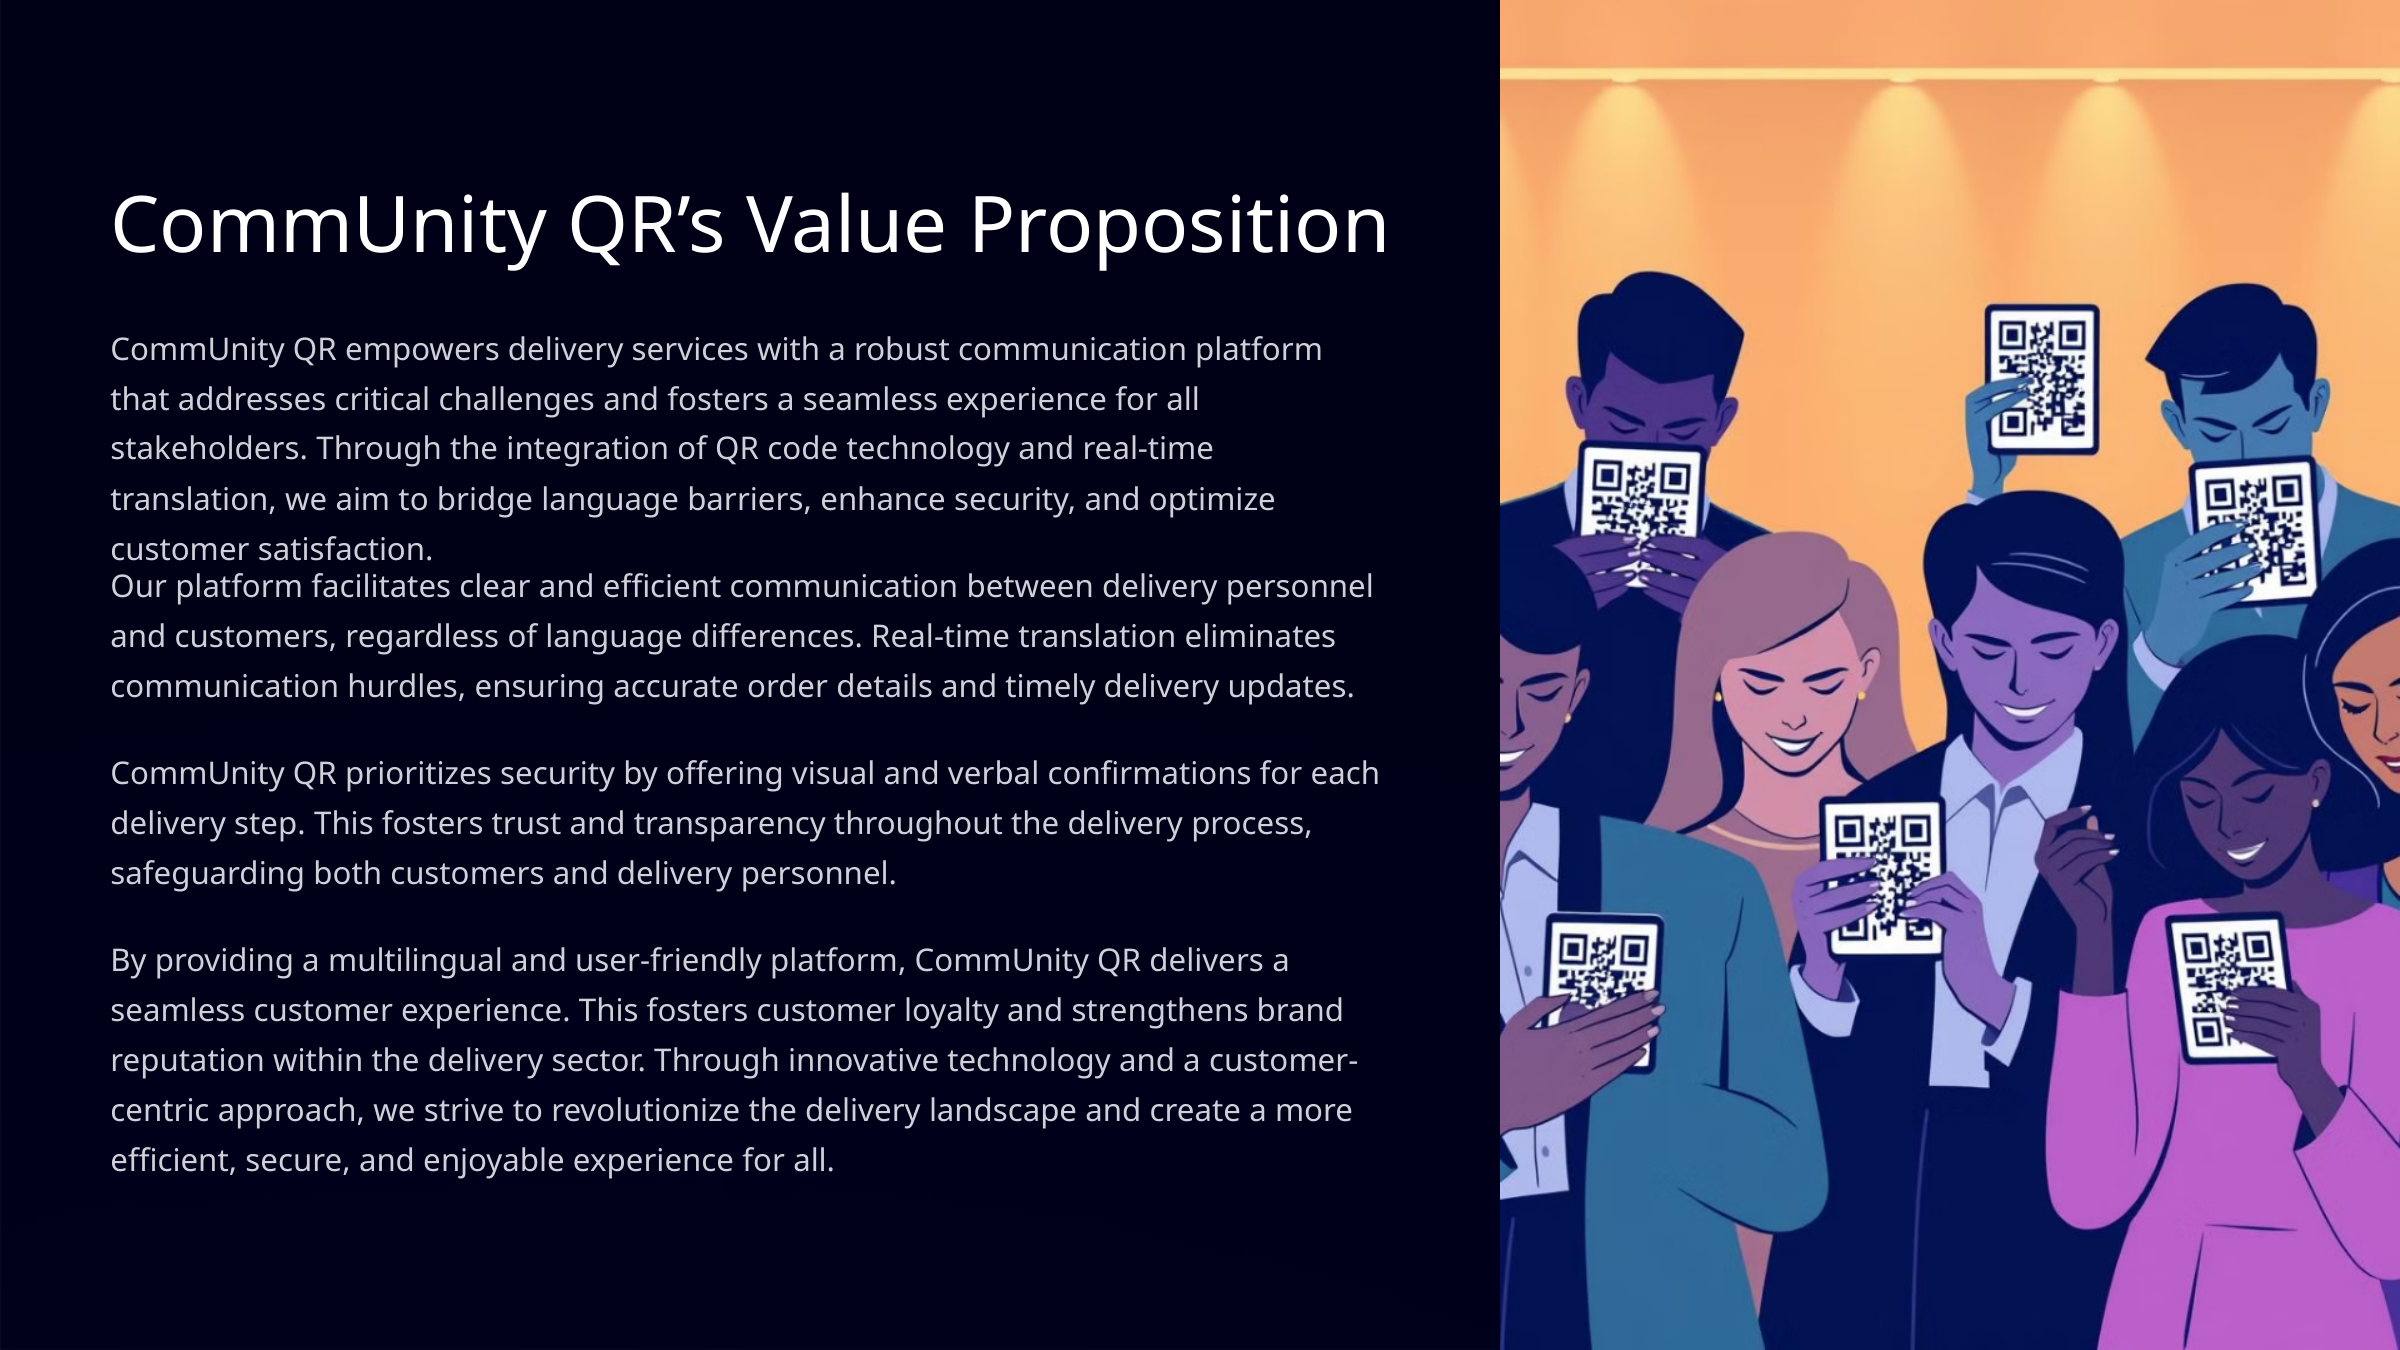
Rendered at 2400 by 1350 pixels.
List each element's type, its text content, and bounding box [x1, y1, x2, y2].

text_box CommUnity QR prioritizes security by offering visual and verbal confirmations for each delivery step. This fosters trust and transparency throughout the delivery process, safeguarding both customers and delivery personnel. [110, 740, 1390, 892]
picture [1499, 0, 2400, 1350]
text_box CommUnity QR’s Value Proposition [110, 170, 1340, 269]
text_box Our platform facilitates clear and efficient communication between delivery personnel and customers, regardless of language differences. Real-time translation eliminates communication hurdles, ensuring accurate order details and timely delivery updates. [110, 553, 1390, 705]
text_box CommUnity QR empowers delivery services with a robust communication platform that addresses critical challenges and fosters a seamless experience for all stakeholders. Through the integration of QR code technology and real-time translation, we aim to bridge language barriers, enhance security, and optimize customer satisfaction. [110, 316, 1390, 518]
text_box By providing a multilingual and user-friendly platform, CommUnity QR delivers a seamless customer experience. This fosters customer loyalty and strengthens brand reputation within the delivery sector. Through innovative technology and a customer-centric approach, we strive to revolutionize the delivery landscape and create a more efficient, secure, and enjoyable experience for all. [110, 927, 1390, 1180]
